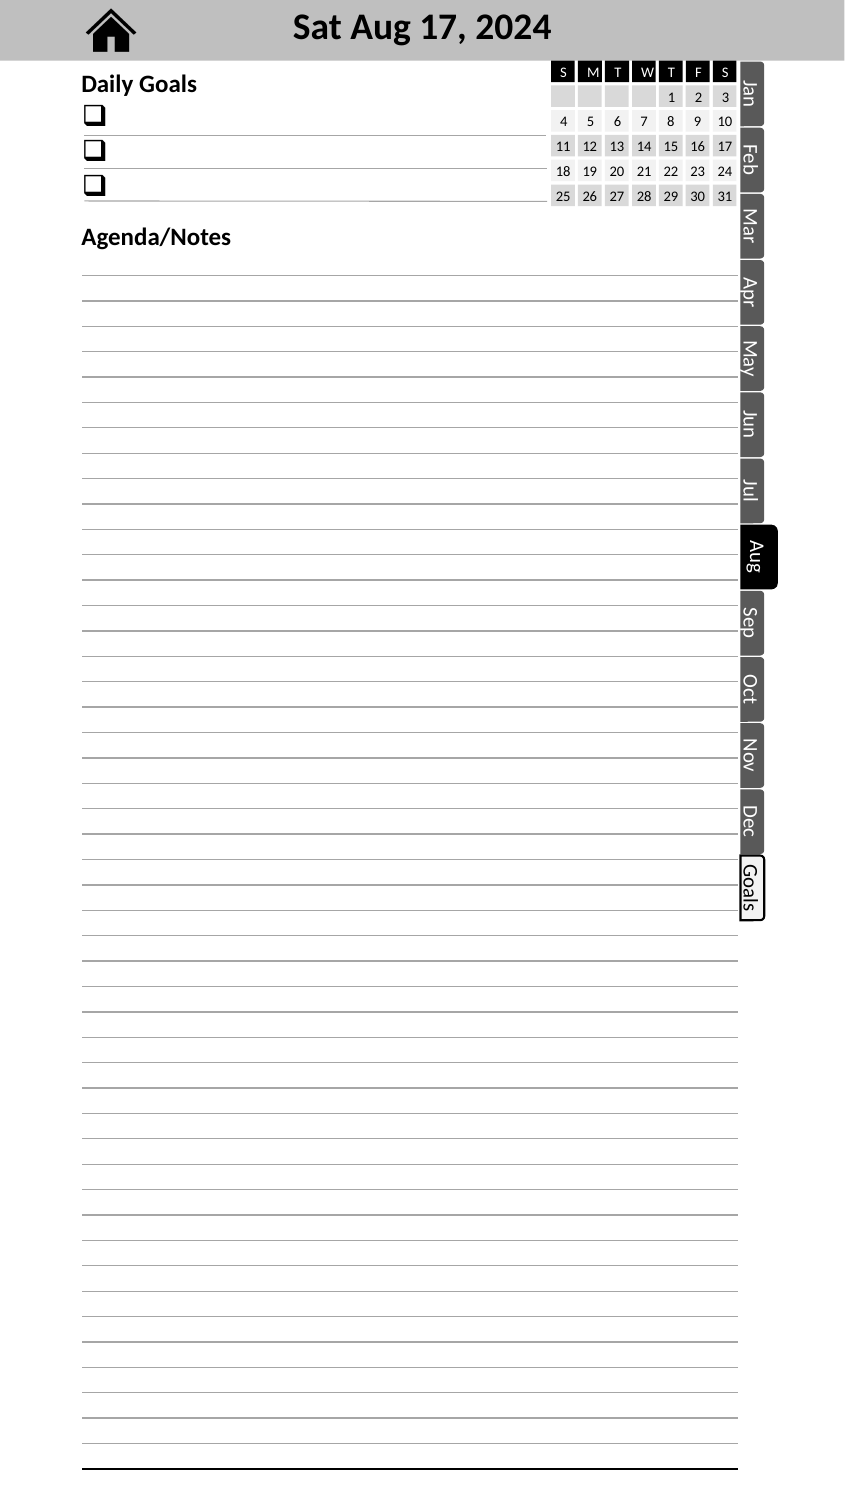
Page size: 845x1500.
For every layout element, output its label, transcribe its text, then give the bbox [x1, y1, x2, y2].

list Sat Aug 17, 2024 [190, 0, 655, 61]
picture [82, 1, 140, 59]
